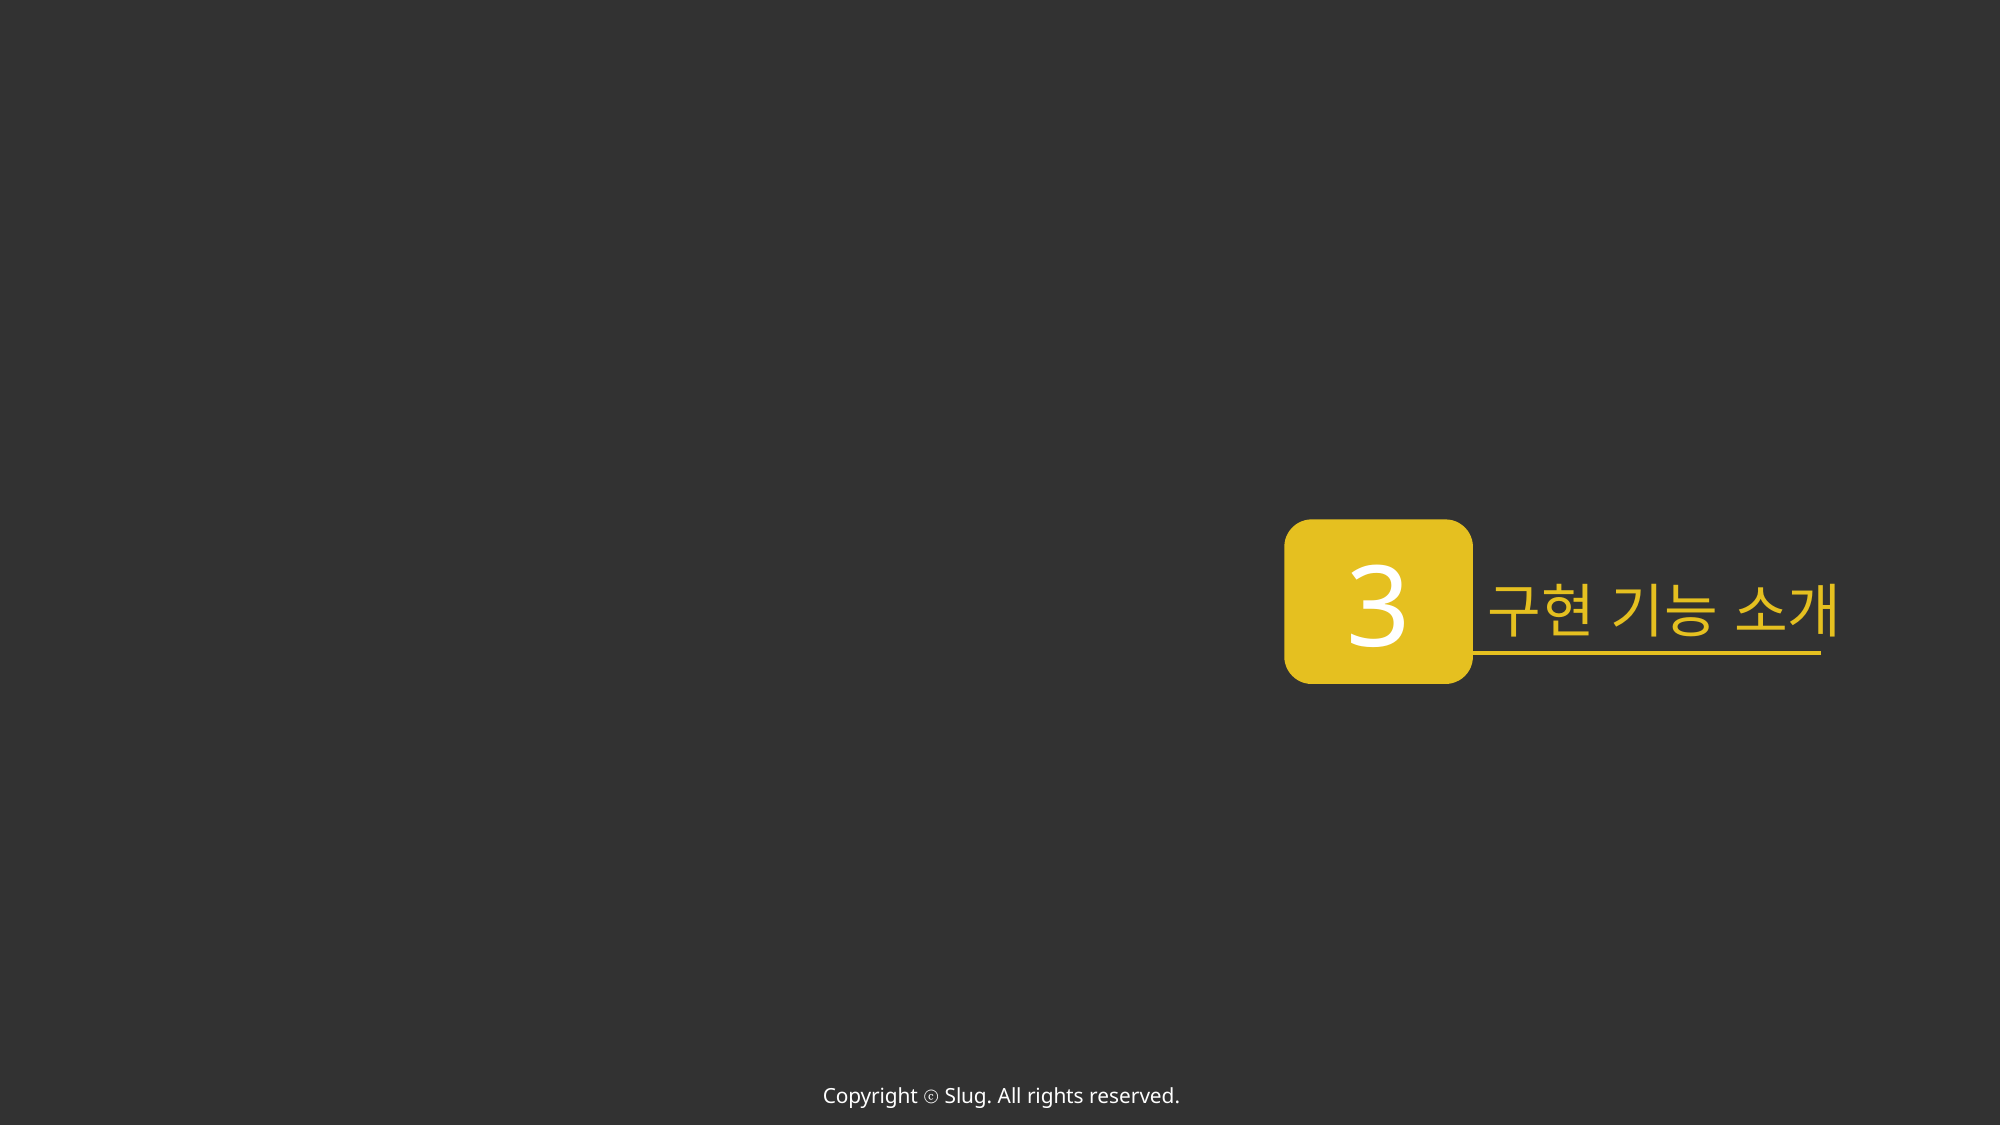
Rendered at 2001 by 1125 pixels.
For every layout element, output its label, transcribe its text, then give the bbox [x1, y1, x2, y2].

text_box 3 [1283, 518, 1474, 686]
text_box 구현 기능 소개 [1474, 567, 1880, 652]
text_box Copyright ⓒ Slug. All rights reserved. [808, 1075, 1195, 1116]
